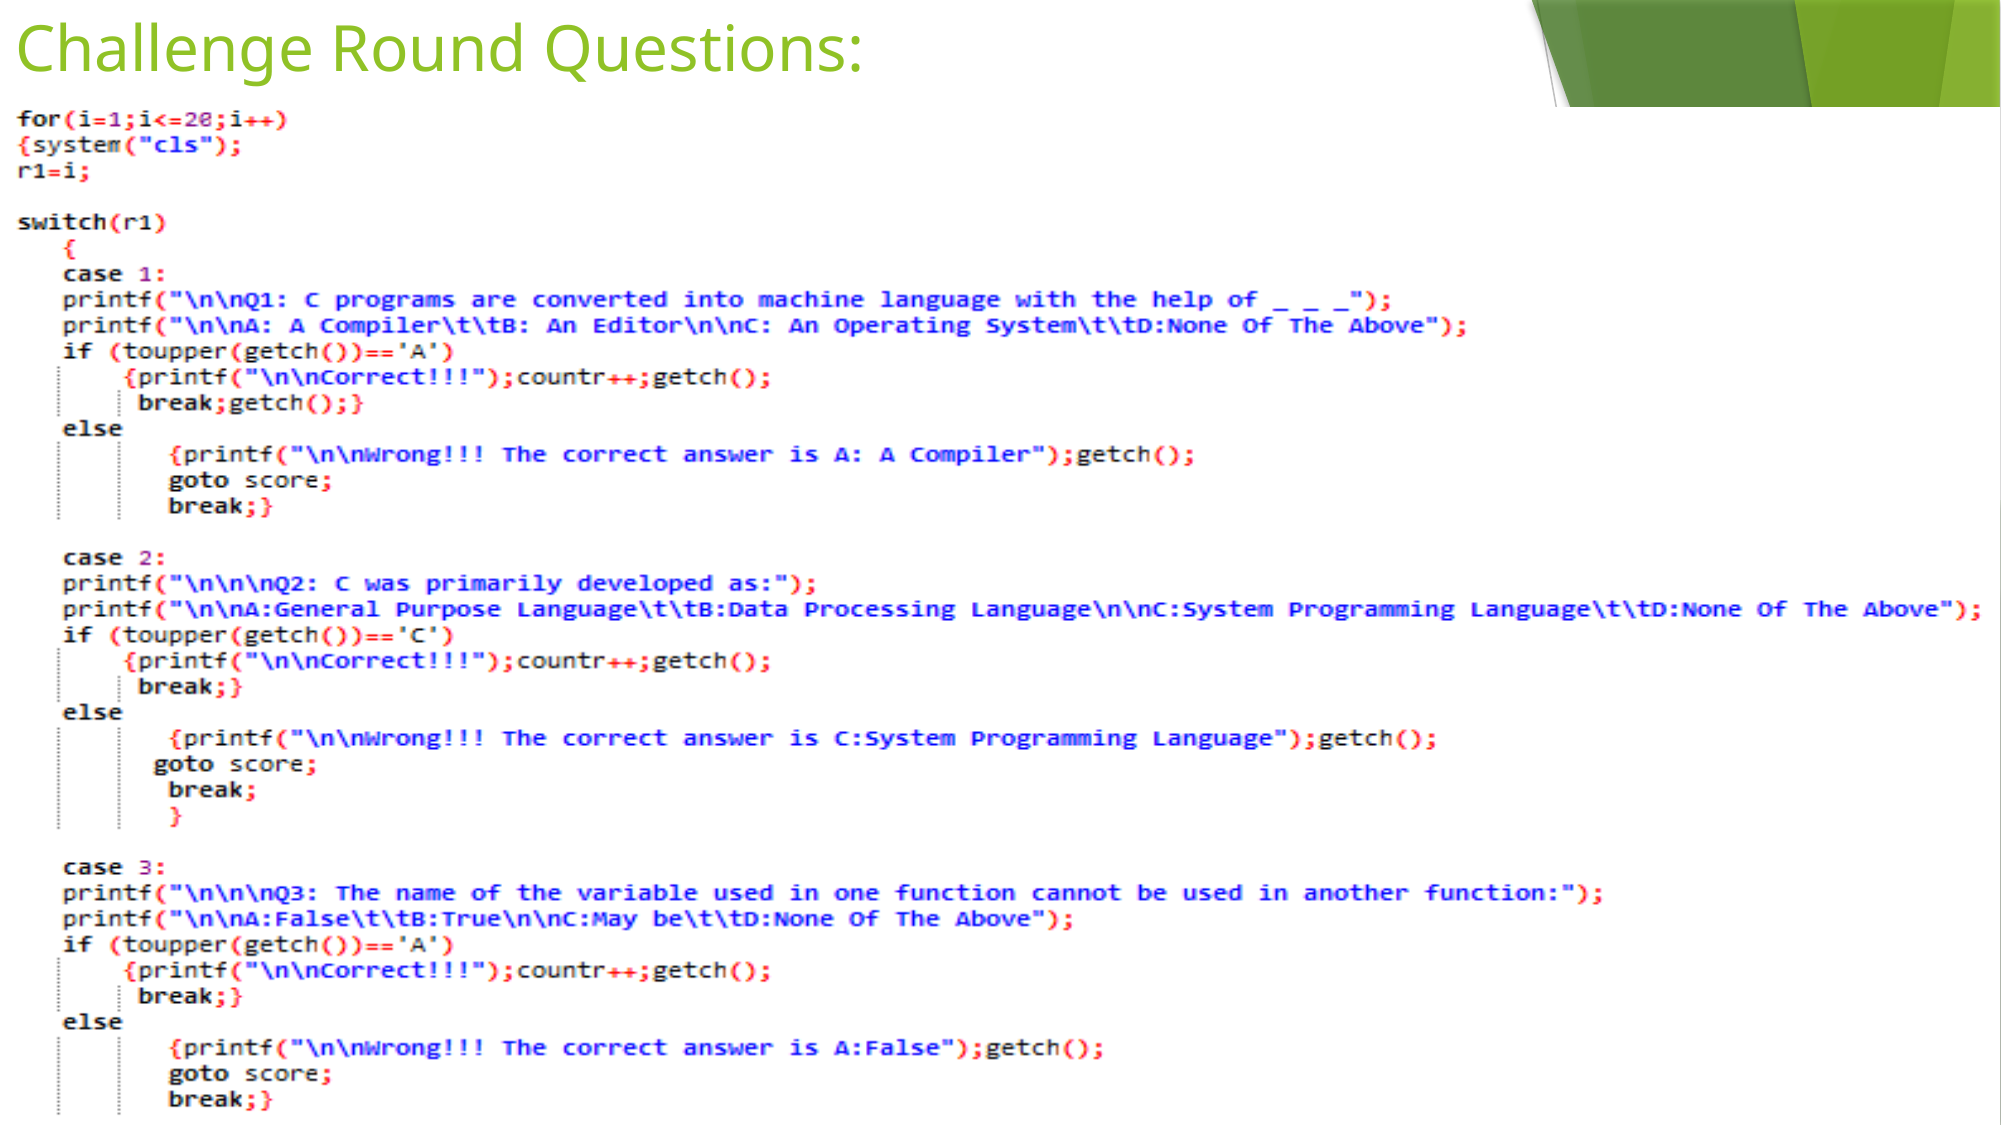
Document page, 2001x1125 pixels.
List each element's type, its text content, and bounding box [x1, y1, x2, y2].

title Challenge Round Questions: [0, 0, 939, 105]
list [0, 106, 2000, 1125]
